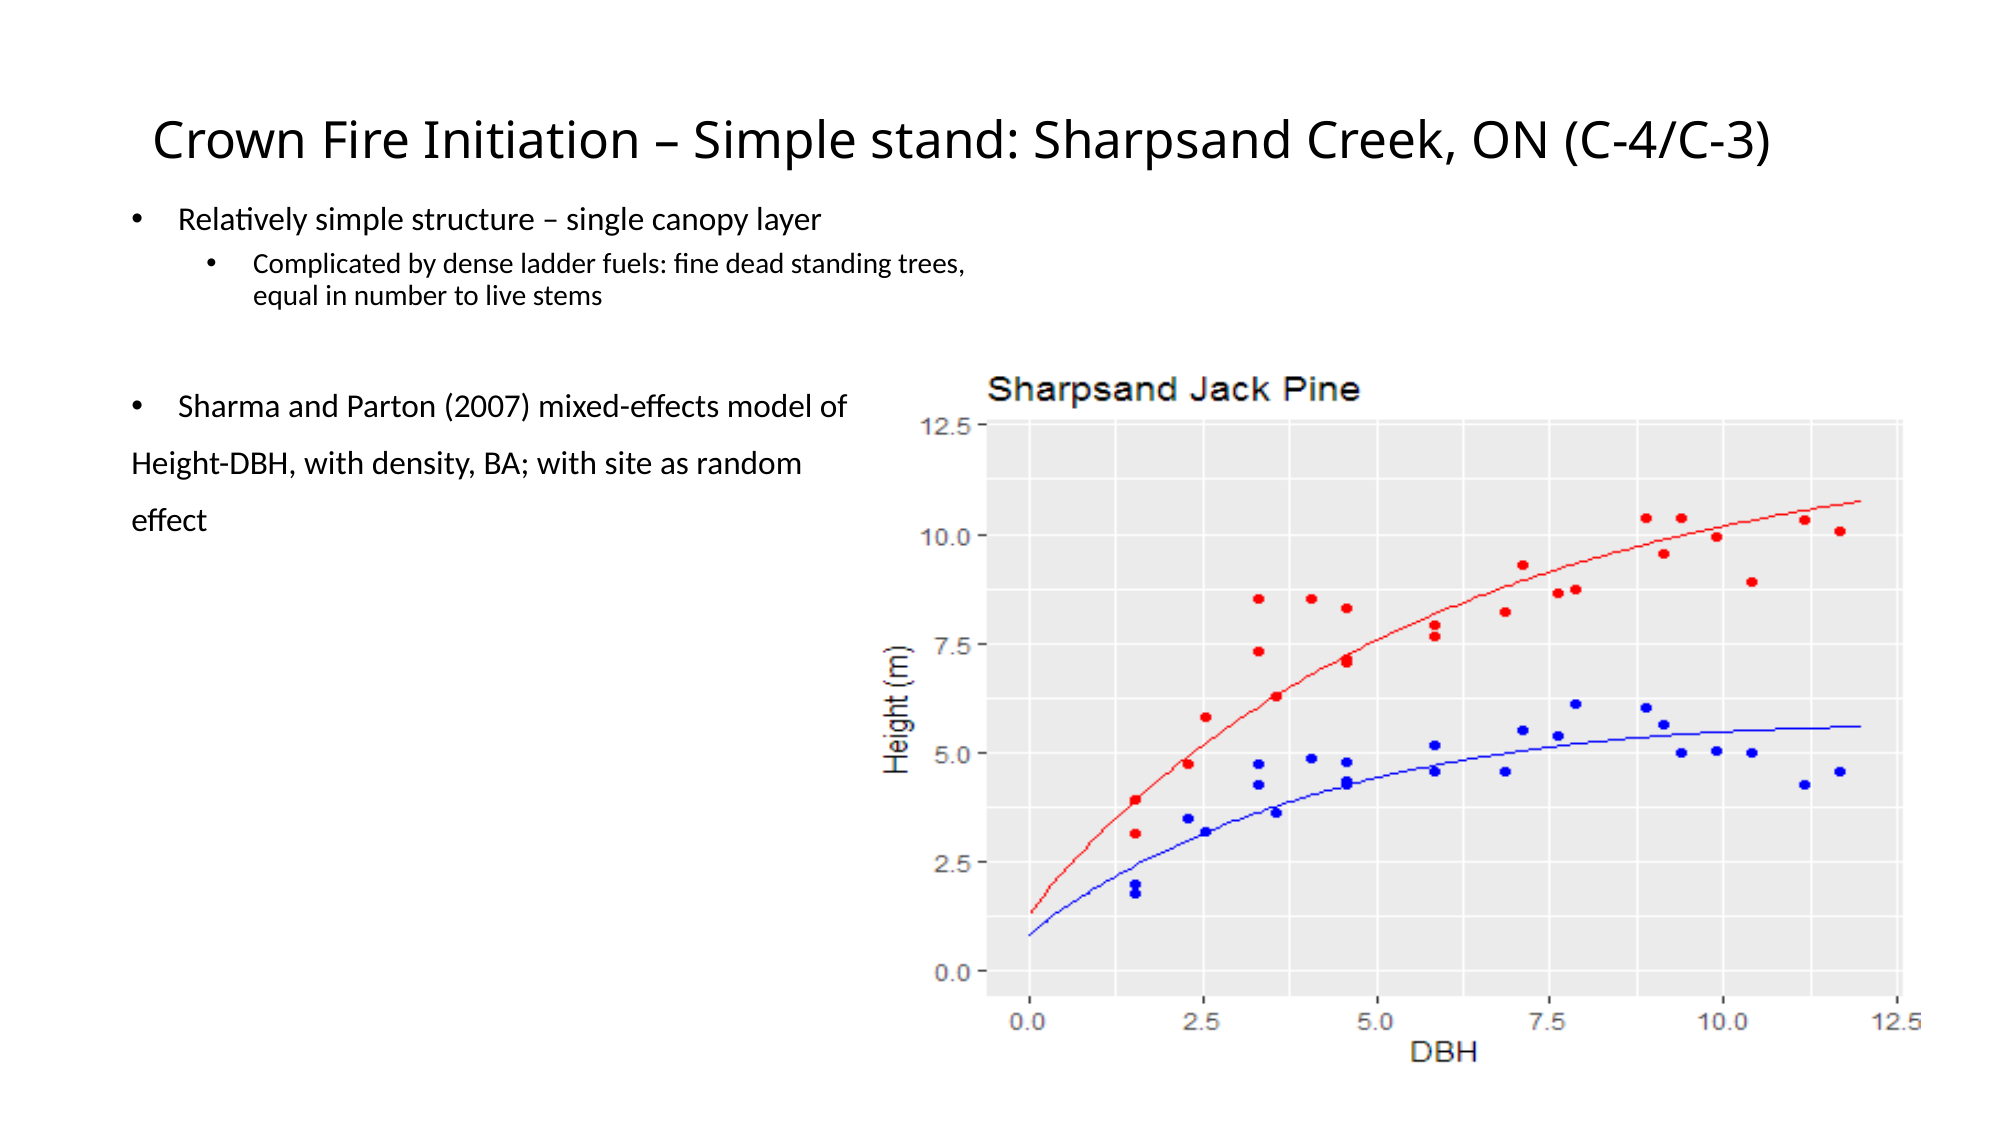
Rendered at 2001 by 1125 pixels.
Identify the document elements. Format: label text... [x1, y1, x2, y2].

picture [864, 360, 1921, 1081]
title Crown Fire Initiation – Simple stand: Sharpsand Creek, ON (C-4/C-3) [137, 75, 1937, 177]
list Relatively simple structure – single canopy layer Complicated by dense ladder fuels: fine dead standing trees, equal in number to live stems Sharma and Parton (2007) mixed-effects model of Height-DBH, with density, BA; with site as random effect [116, 194, 1013, 1035]
